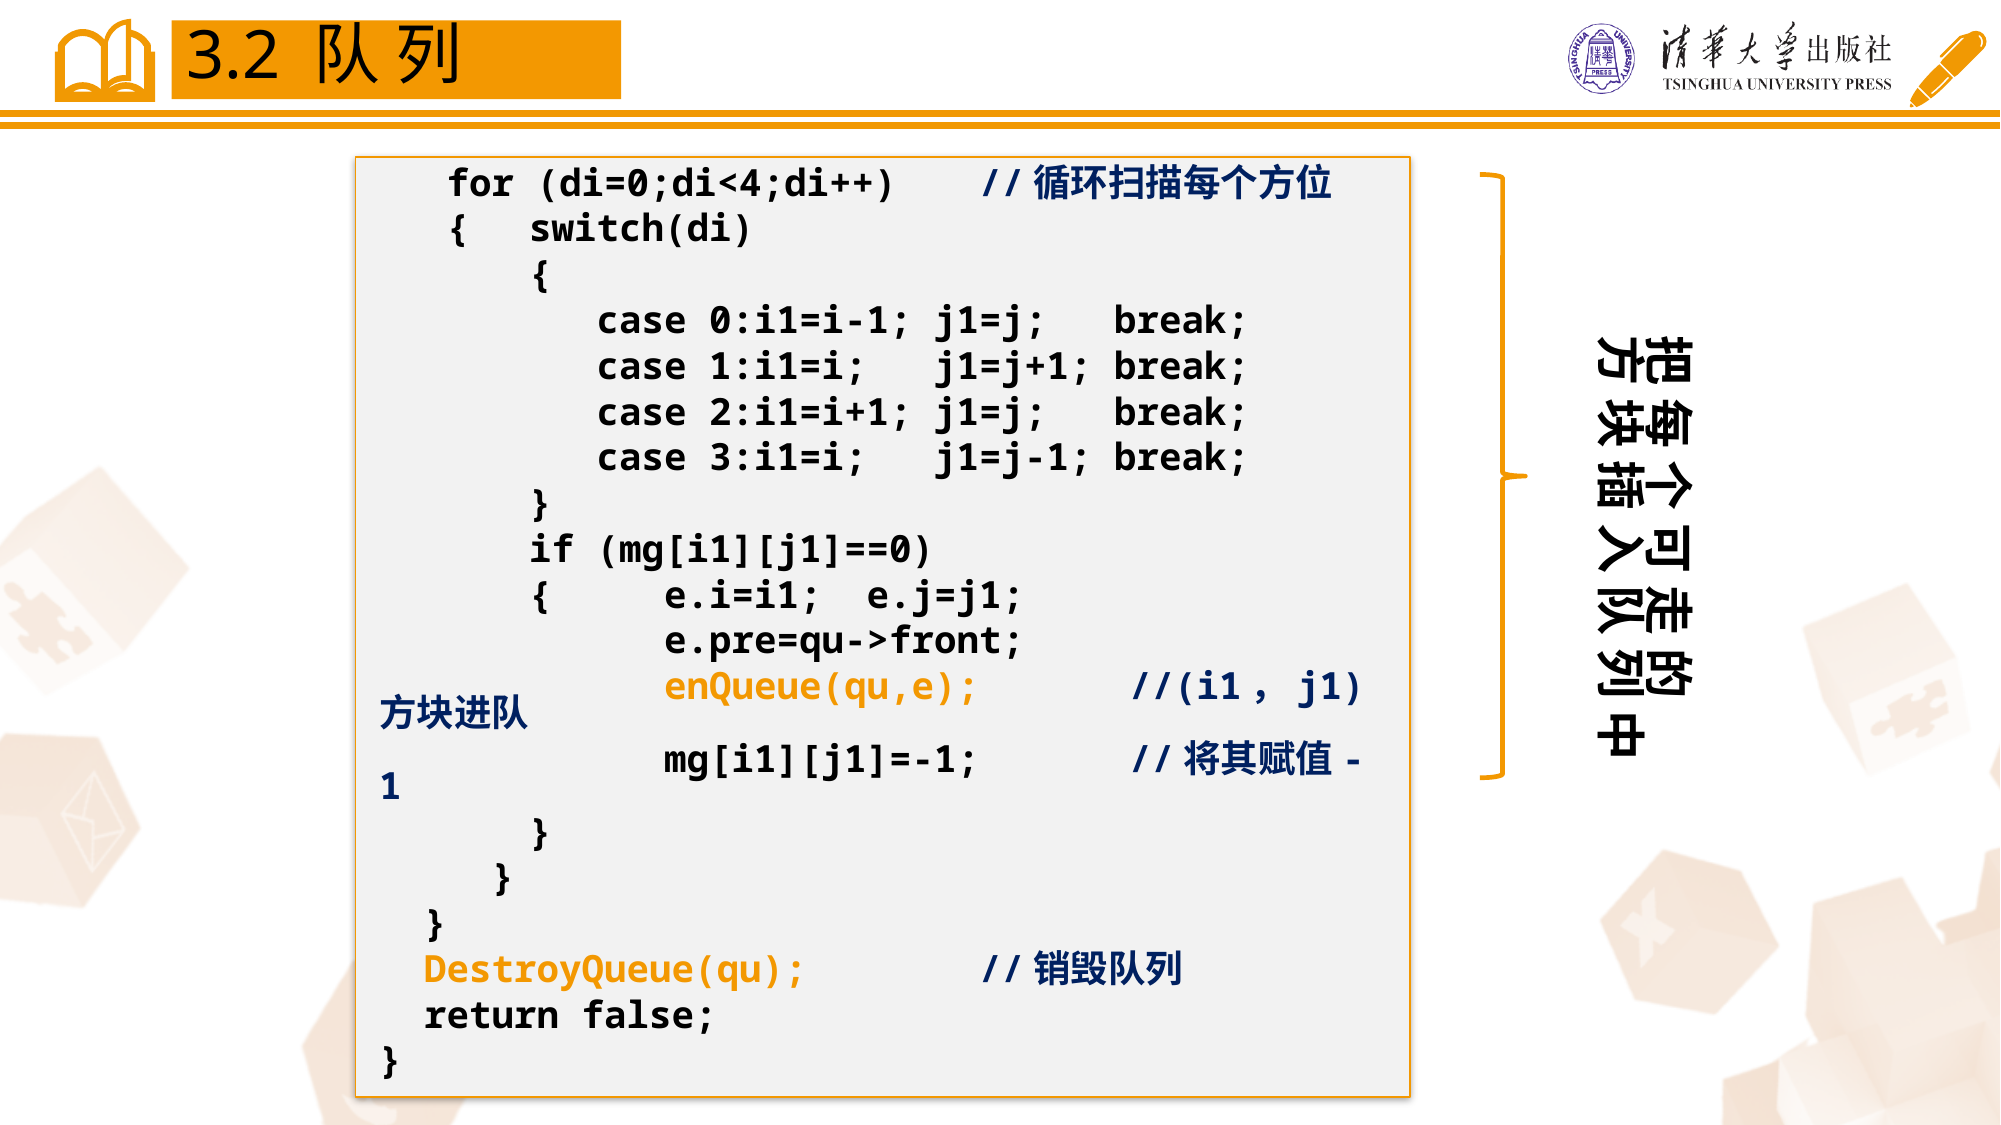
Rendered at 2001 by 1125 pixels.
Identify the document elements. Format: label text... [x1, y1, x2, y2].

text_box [1479, 174, 1697, 779]
text_box for (di=0;di<4;di++) //循环扫描每个方位 { switch(di) { case 0:i1=i-1; j1=j; break; case 1:i1=i; j1=j+1; break; case 2:i1=i+1; j1=j; break; case 3:i1=i; j1=j-1; break; } if (mg[i1][j1]==0) { e.i=i1; e.j=j1; e.pre=qu->front; enQueue(qu,e); //(i1，j1)方块进队 mg[i1][j1]=-1; //将其赋值-1 } } } DestroyQueue(qu); //销毁队列 return false; } [355, 156, 1411, 1098]
picture [1936, 78, 1948, 90]
picture [1531, 0, 1973, 149]
text_box 3.2 队 列 [171, 20, 622, 100]
picture [1532, 521, 2000, 1125]
